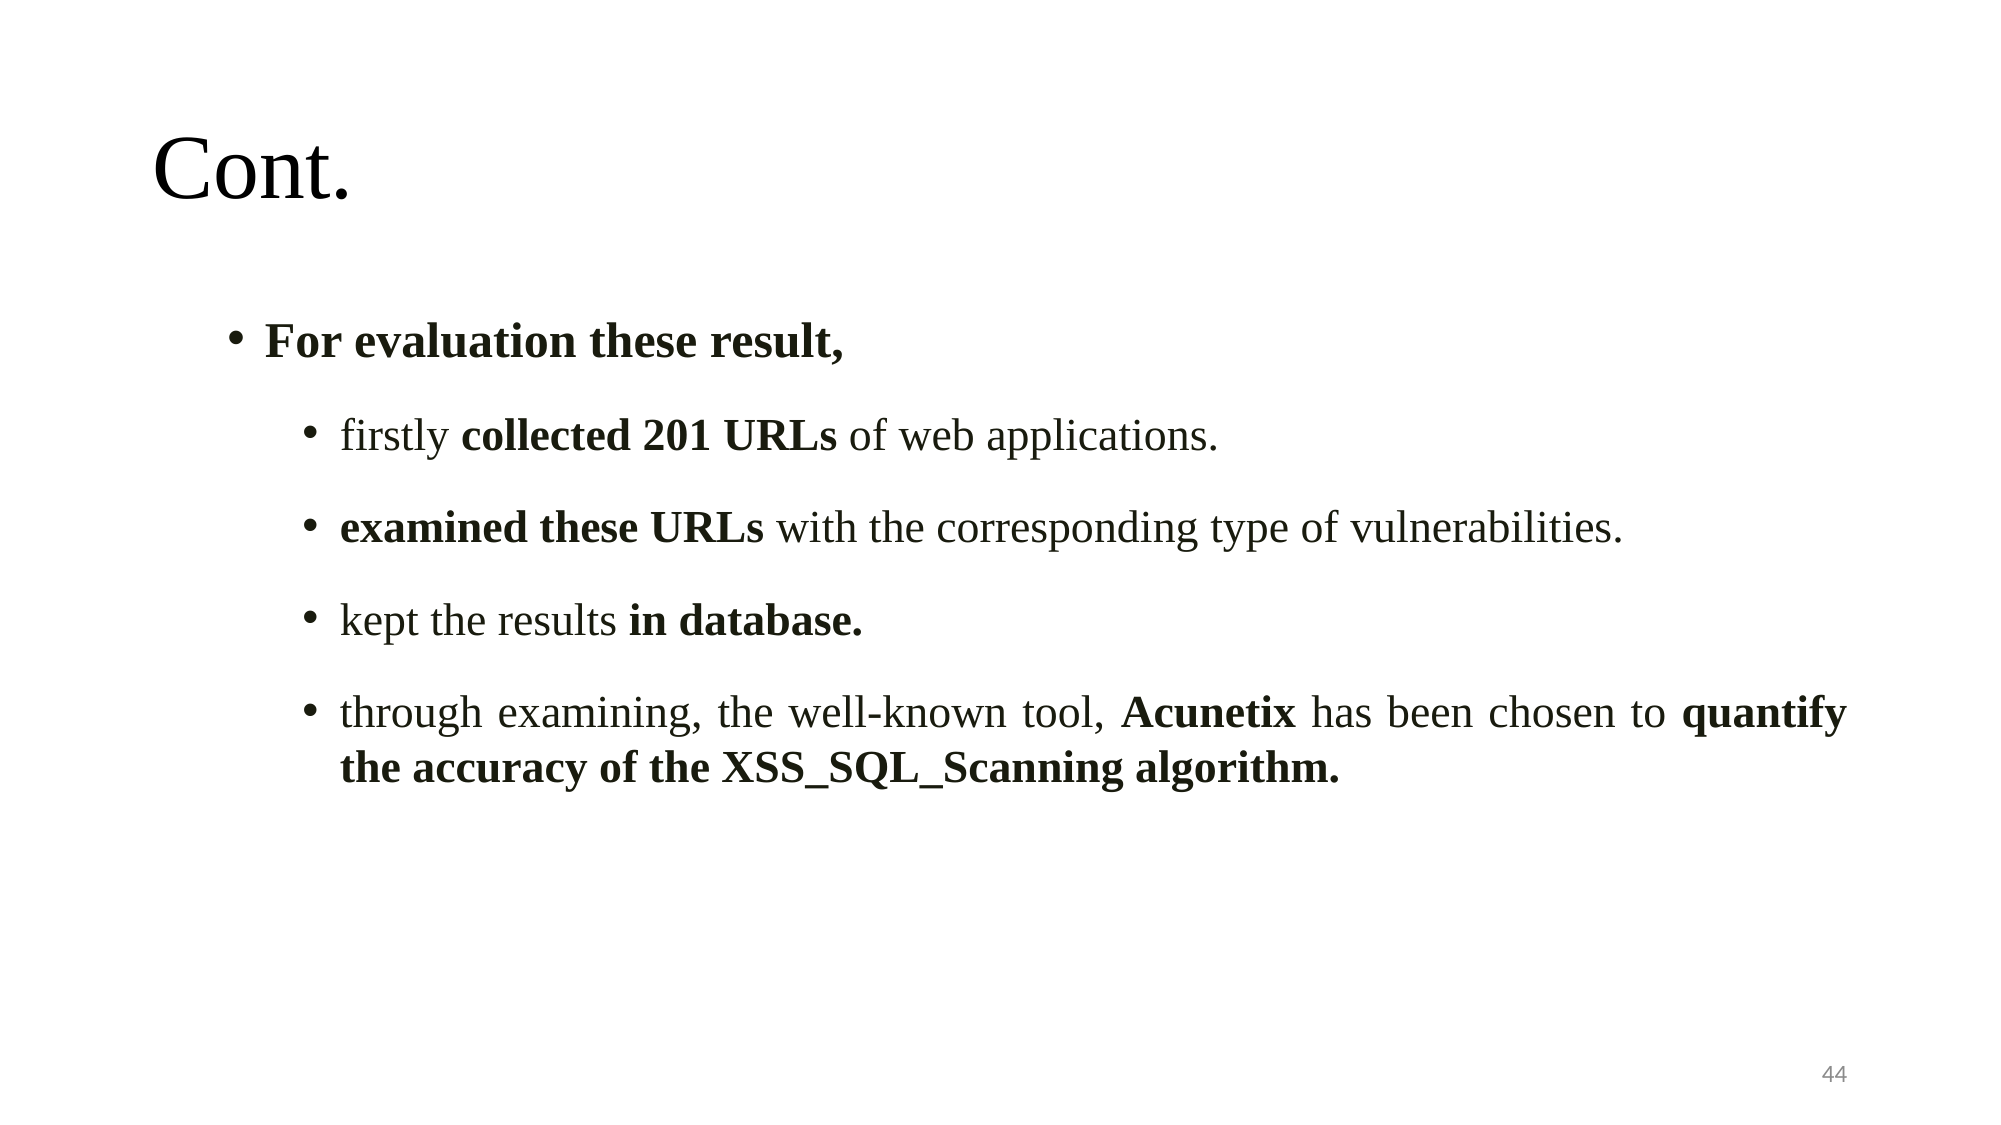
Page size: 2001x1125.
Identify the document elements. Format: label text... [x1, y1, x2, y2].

title Cont. [137, 59, 1863, 278]
list For evaluation these result, firstly collected 201 URLs of web applications. examined these URLs with the corresponding type of vulnerabilities. kept the results in database. through examining, the well-known tool, Acunetix has been chosen to quantify the accuracy of the XSS_SQL_Scanning algorithm. [137, 299, 1863, 1014]
slide_number 44 [1412, 1042, 1863, 1103]
